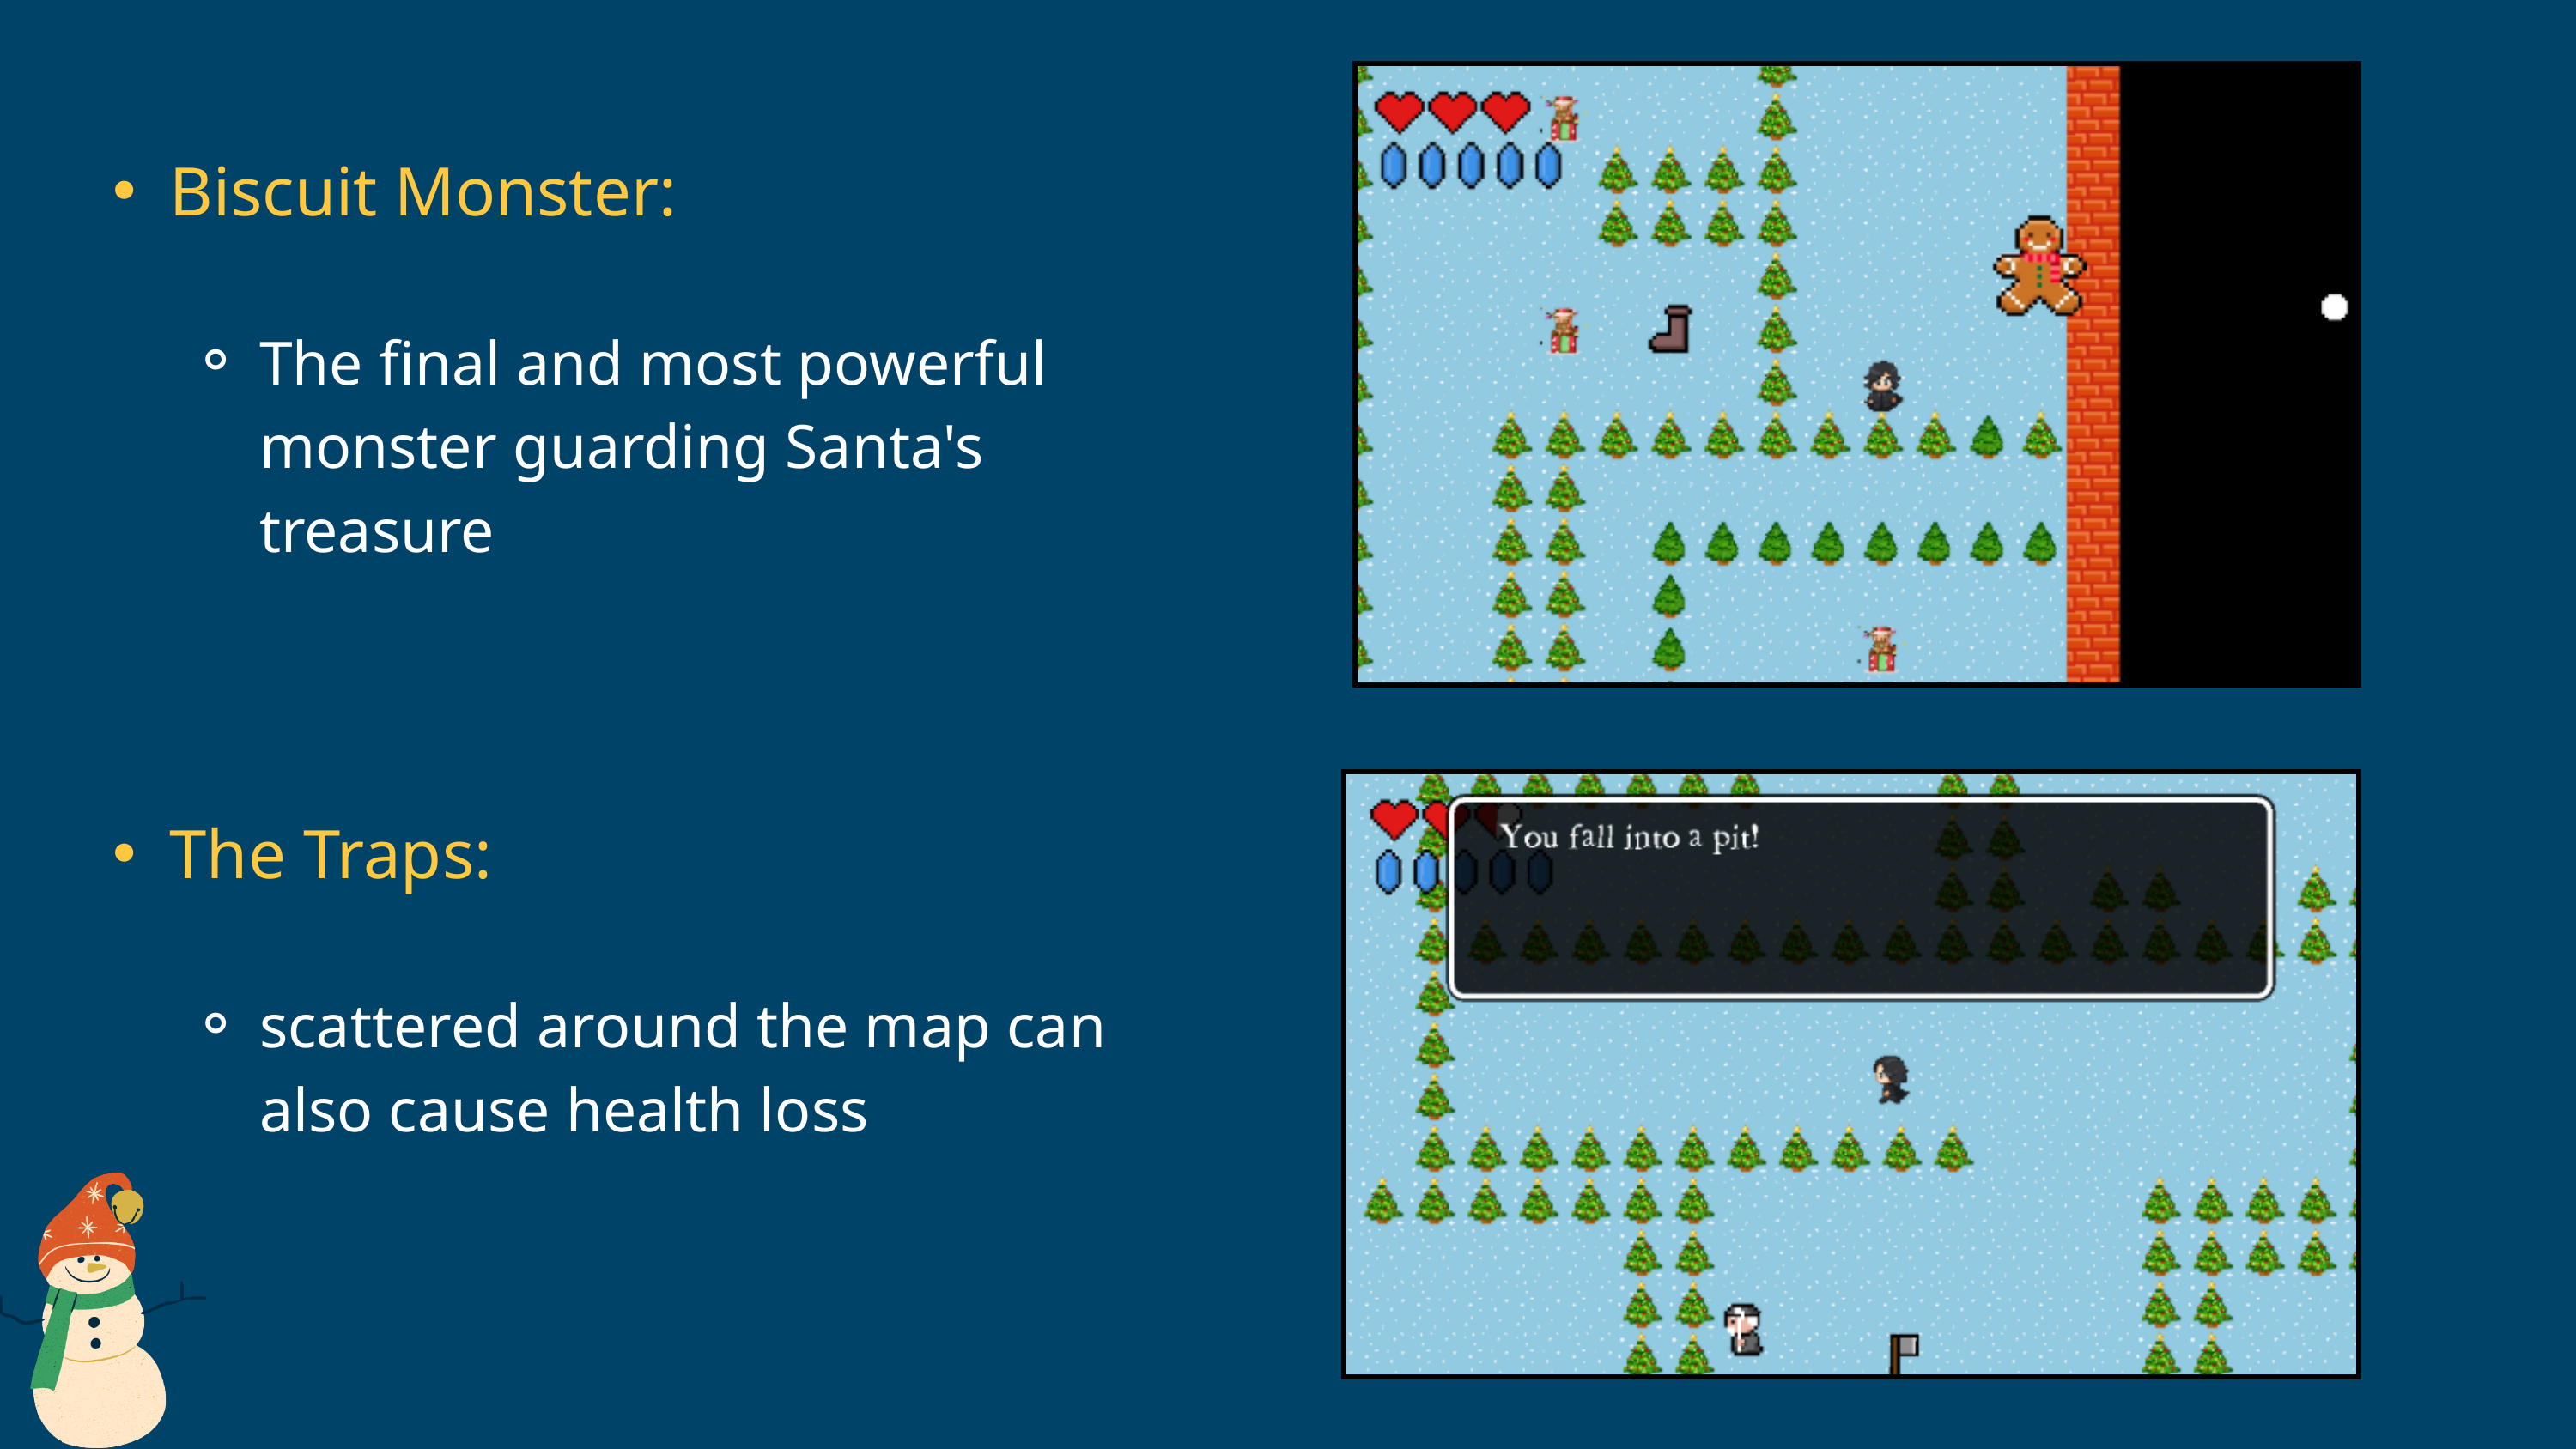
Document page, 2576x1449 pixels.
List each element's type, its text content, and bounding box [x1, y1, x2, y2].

text_box Biscuit Monster: The final and most powerful monster guarding Santa's treasure [56, 135, 1157, 648]
text_box The Traps: scattered around the map can also cause health loss [56, 798, 1157, 1228]
text_box [1355, 64, 2359, 686]
text_box [1344, 771, 2360, 1378]
text_box [0, 1171, 207, 1449]
